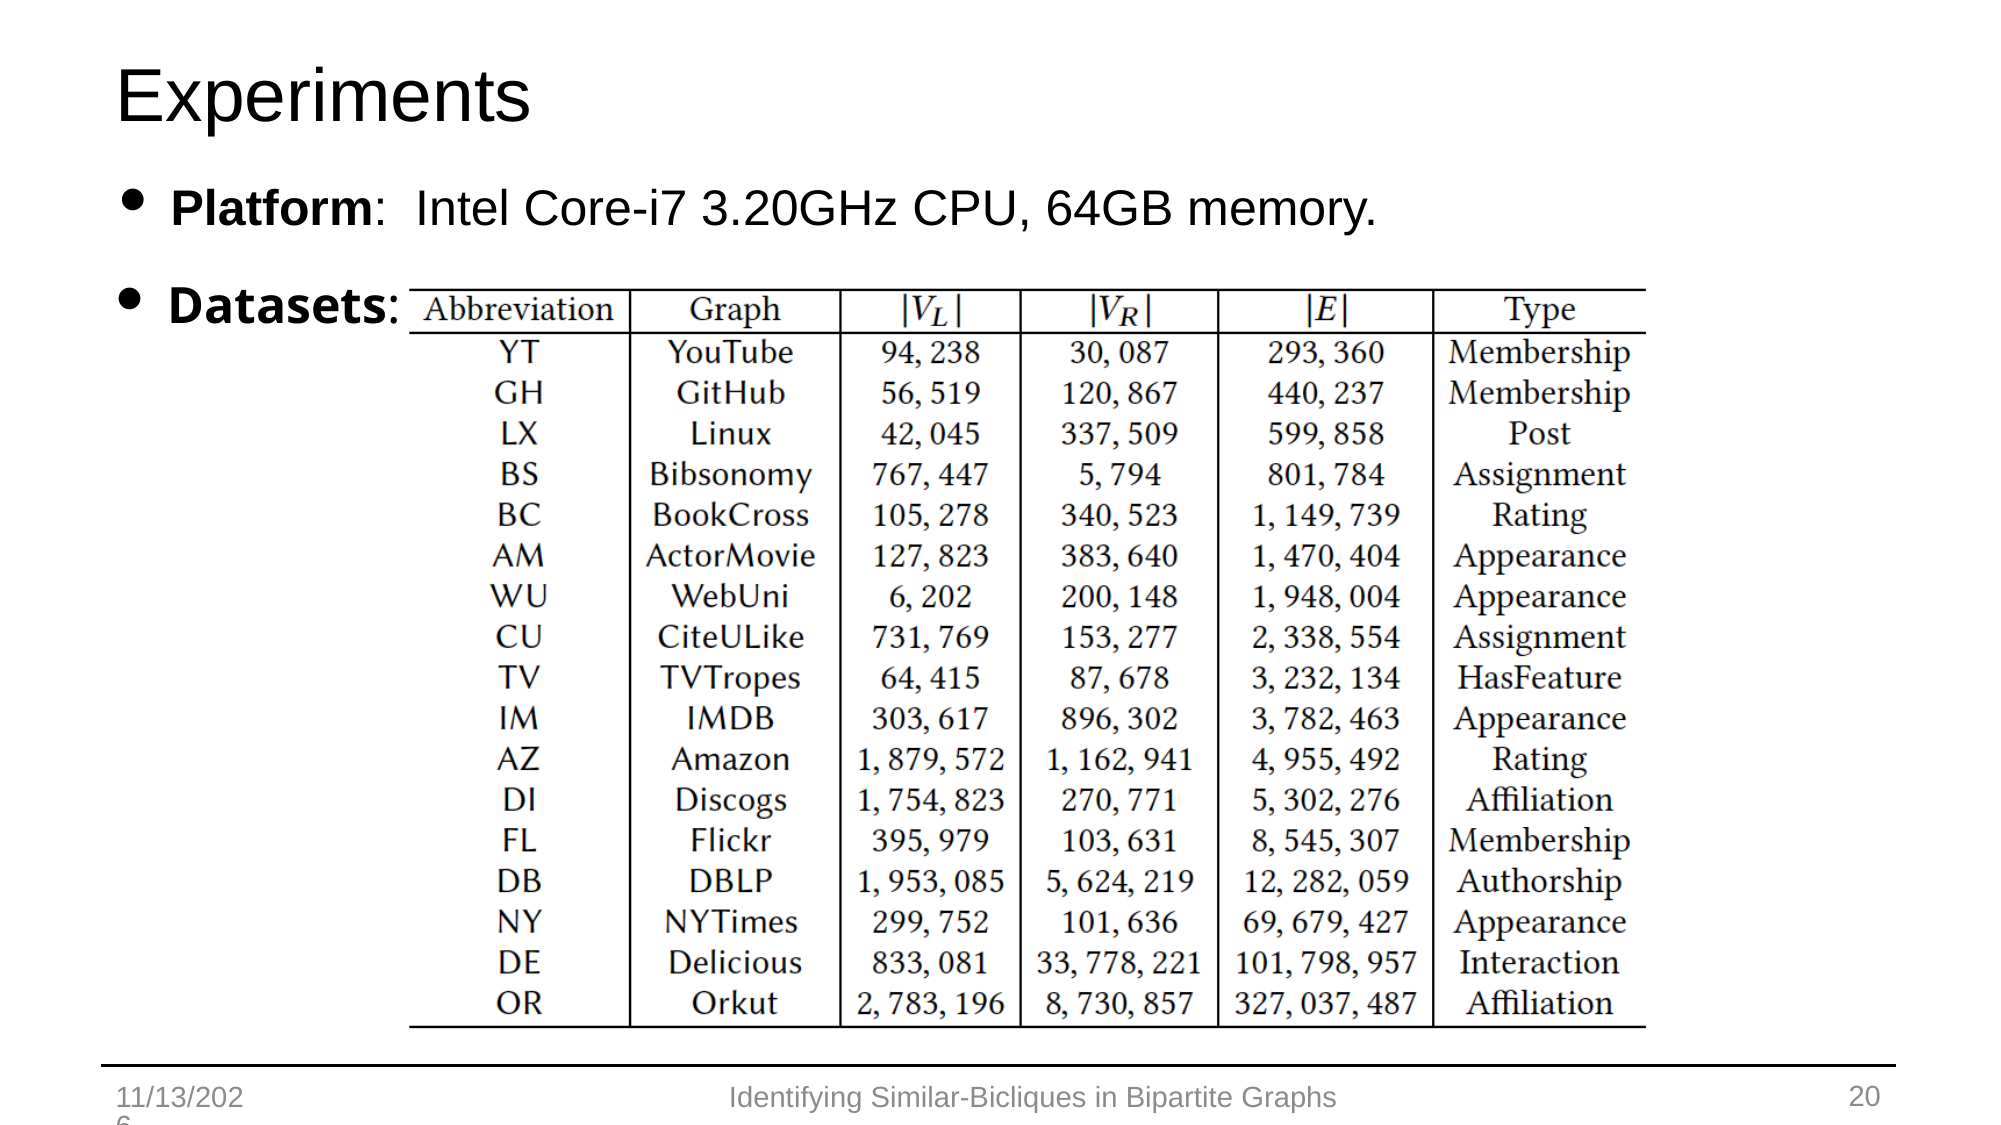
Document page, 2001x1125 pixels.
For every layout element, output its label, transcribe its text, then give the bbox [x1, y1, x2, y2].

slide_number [100, 1071, 259, 1119]
footer Identifying Similar-Bicliques in Bipartite Graphs [259, 1071, 1807, 1119]
title Experiments [100, 26, 1897, 168]
picture [406, 283, 1653, 1034]
text_box Platform: Intel Core-i7 3.20GHz CPU, 64GB memory. [103, 167, 1900, 267]
list Datasets: [100, 266, 1897, 837]
slide_number 20 [1807, 1071, 1897, 1119]
